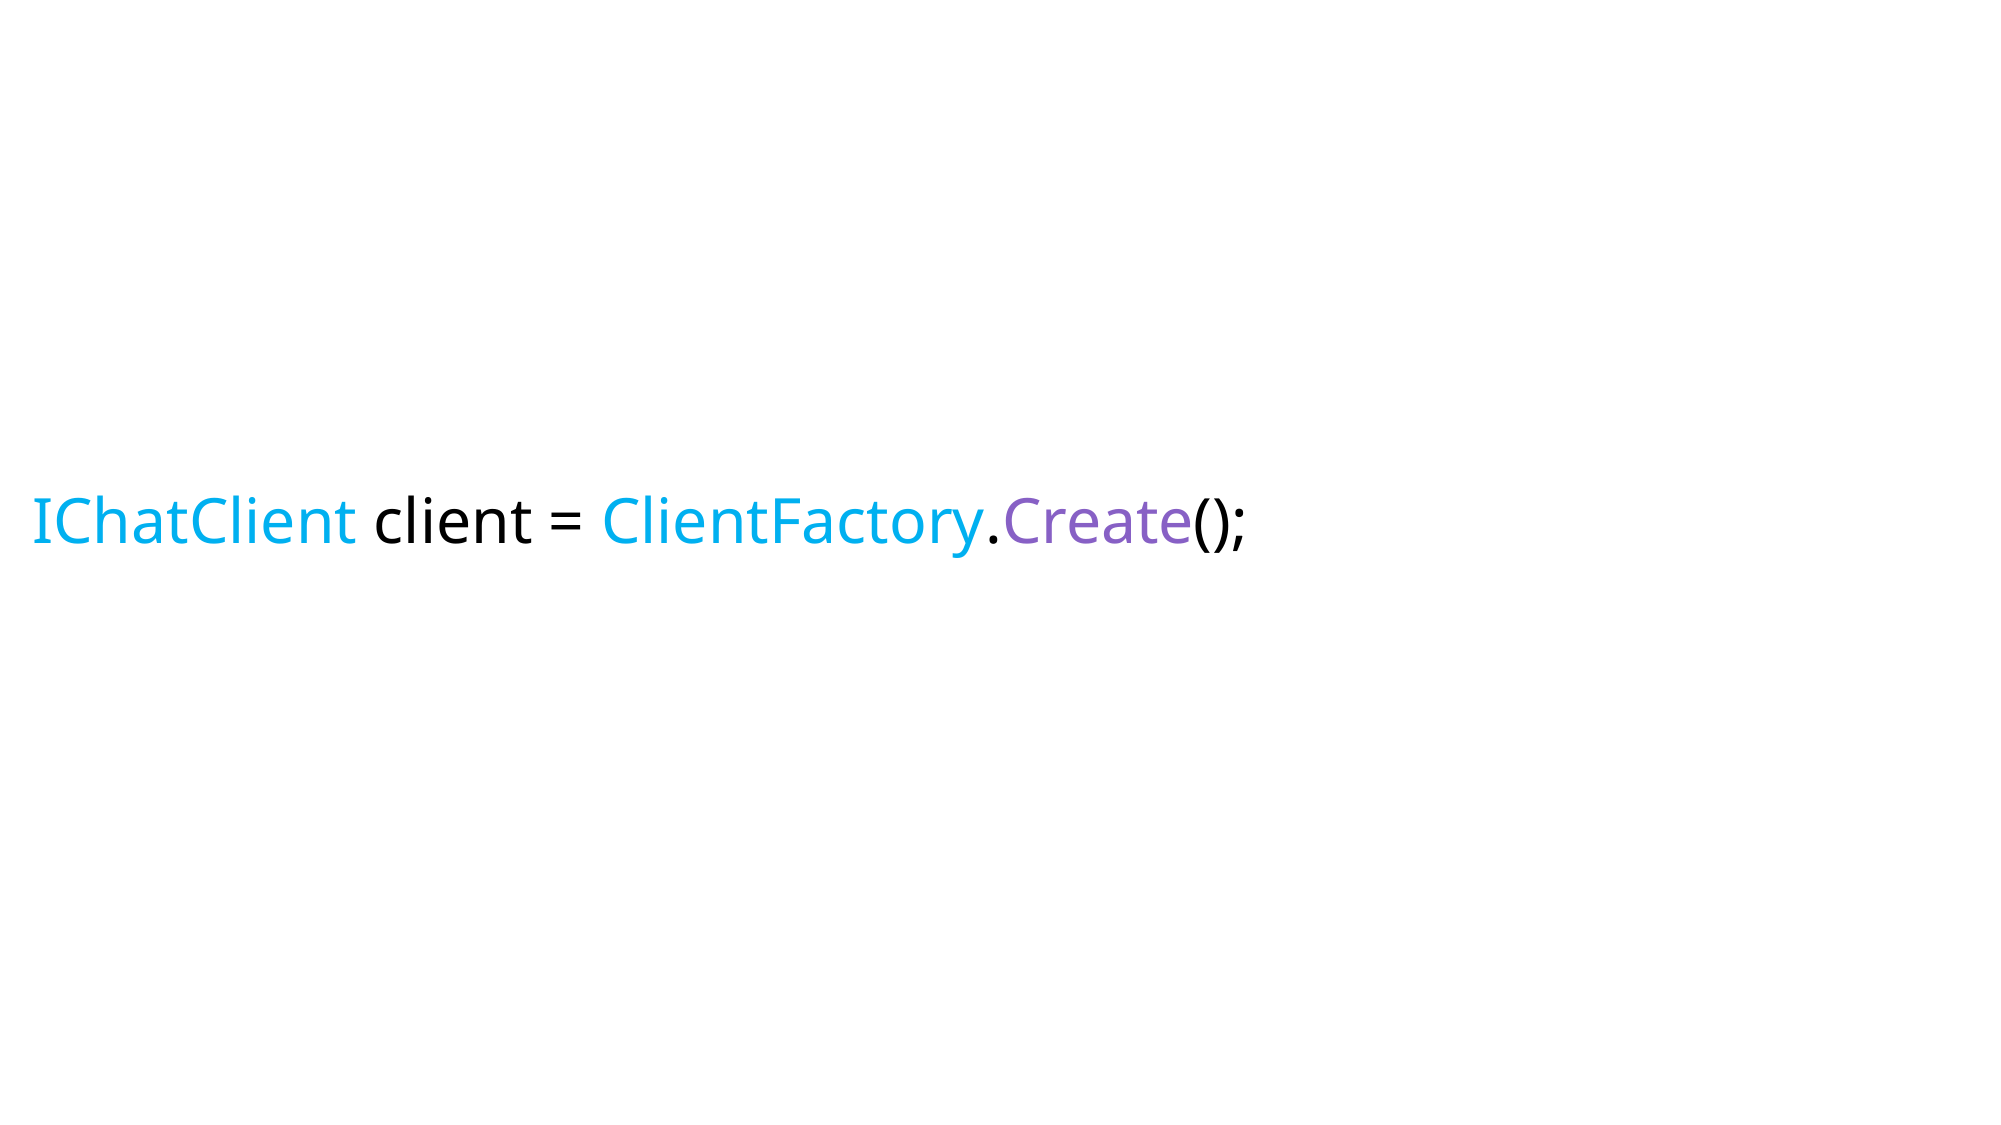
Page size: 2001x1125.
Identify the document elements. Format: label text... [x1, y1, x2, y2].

list IChatClient client = ClientFactory.Create(); [32, 479, 2000, 646]
